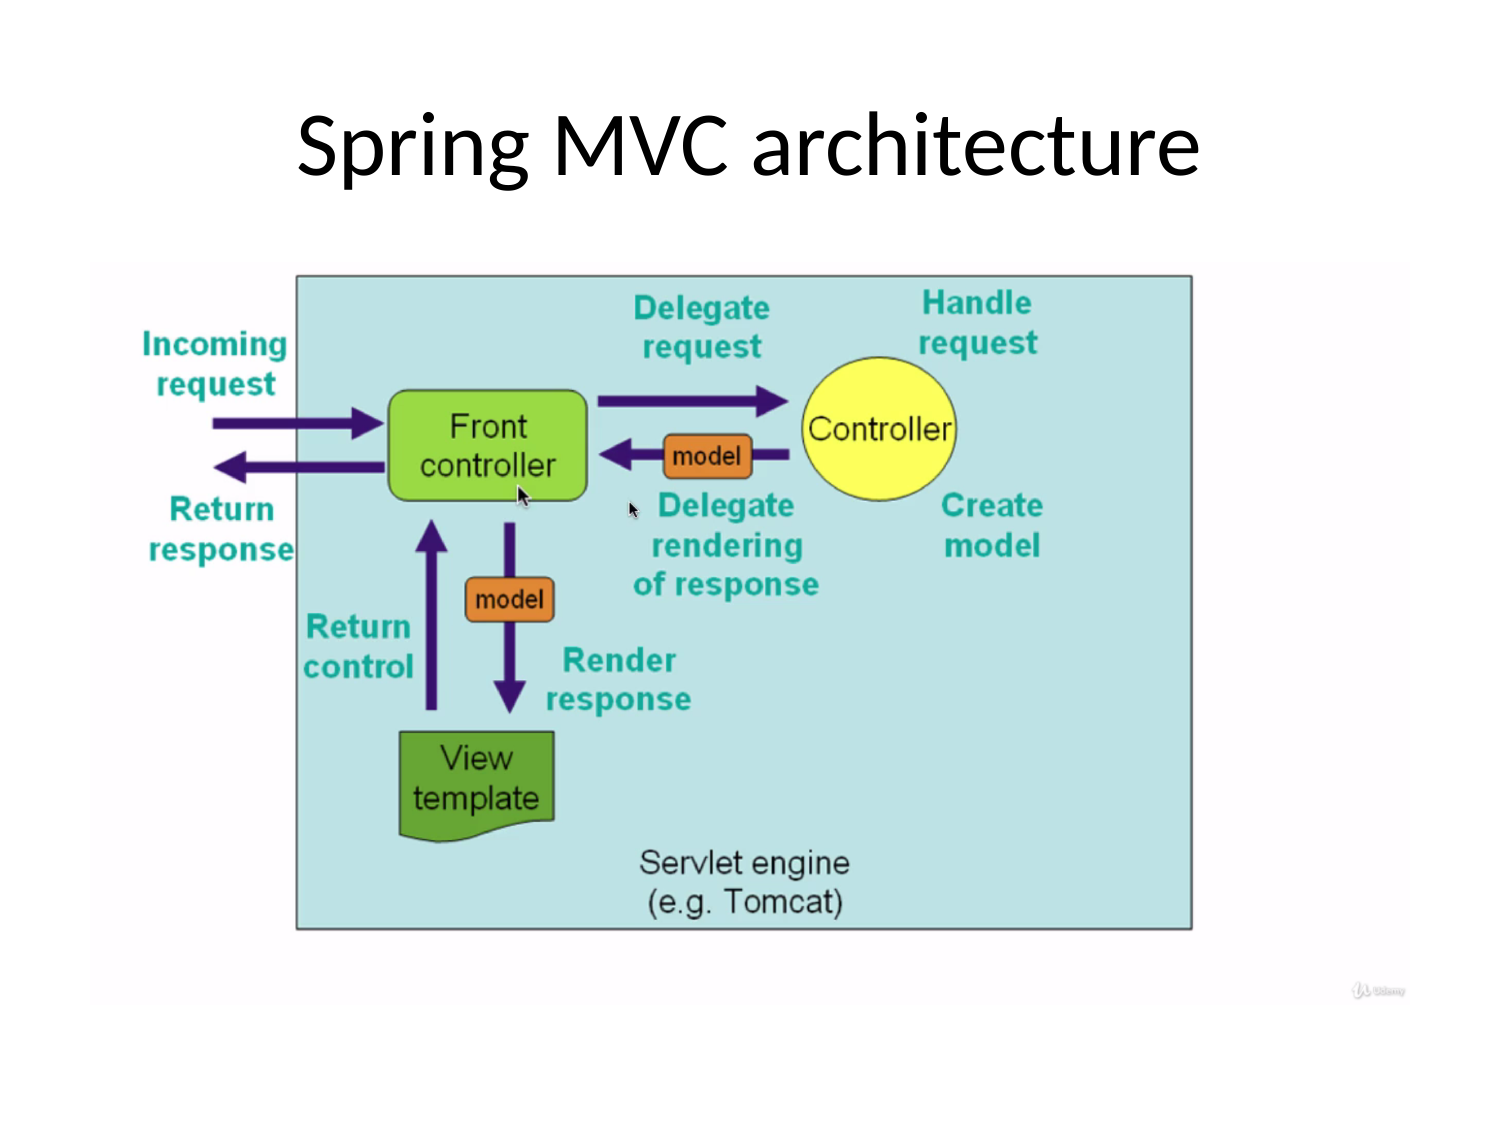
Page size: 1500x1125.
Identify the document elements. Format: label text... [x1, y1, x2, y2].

title Spring MVC architecture [75, 45, 1425, 233]
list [89, 262, 1411, 1006]
